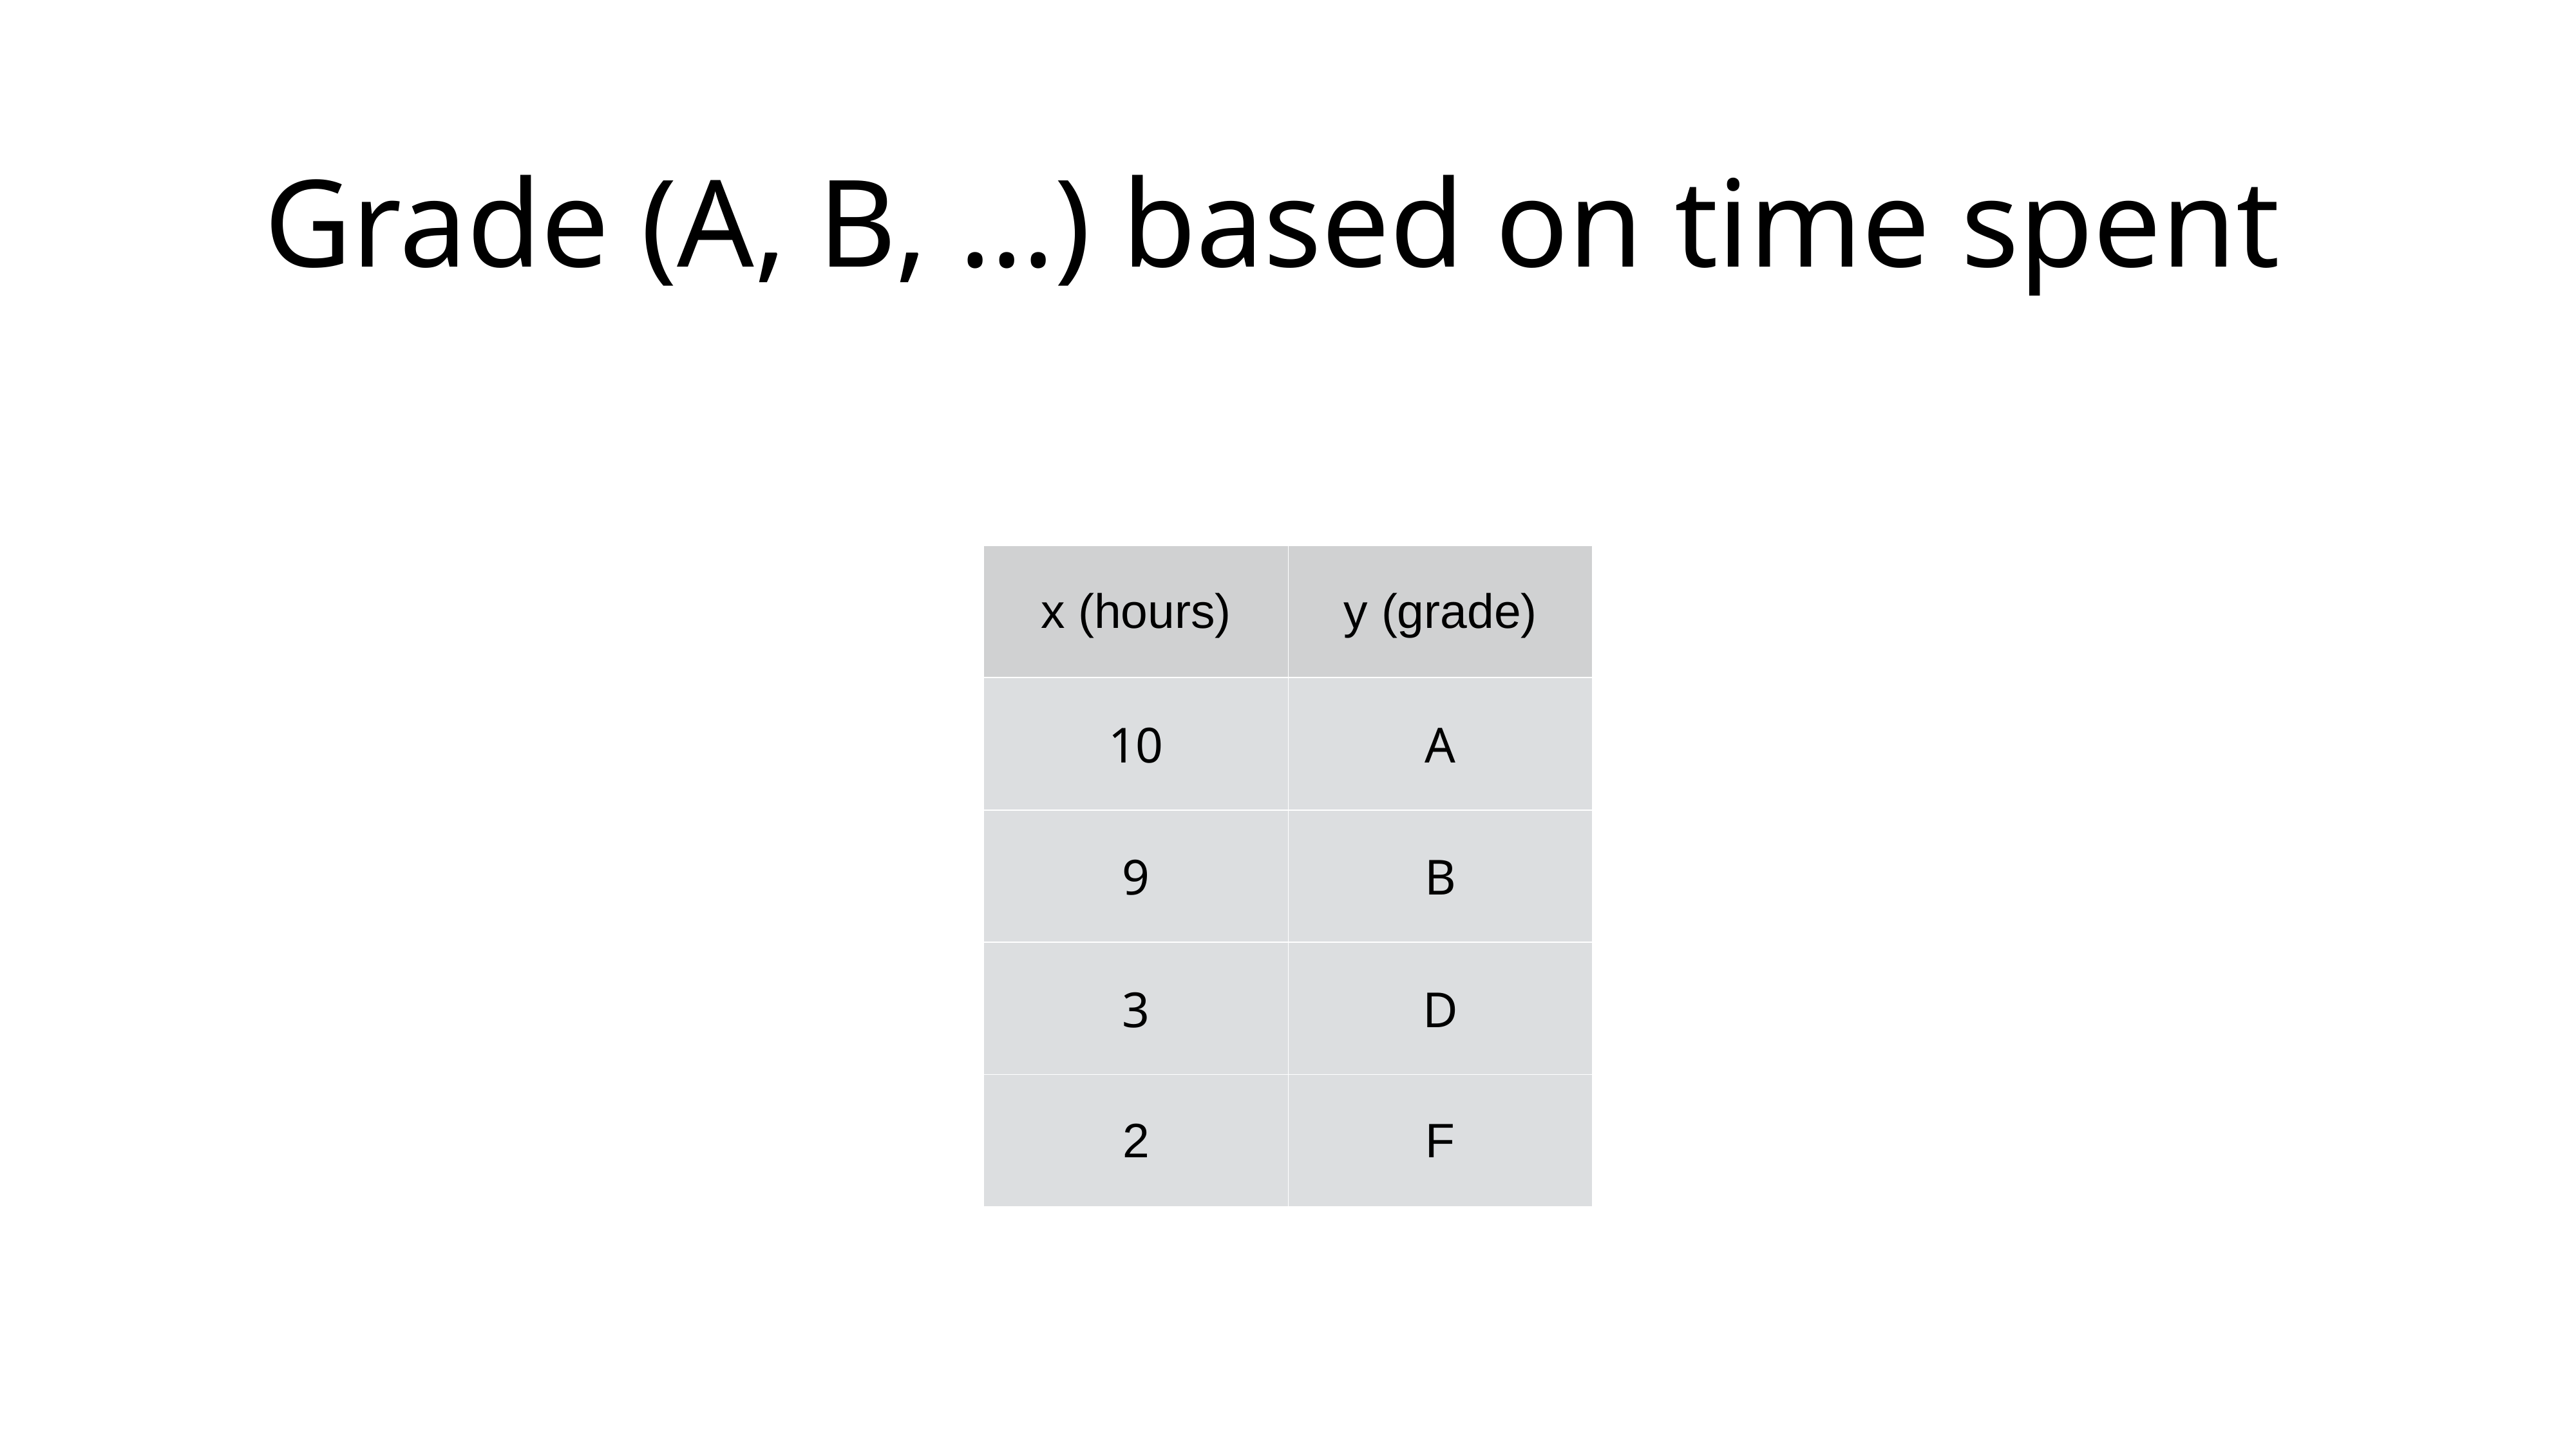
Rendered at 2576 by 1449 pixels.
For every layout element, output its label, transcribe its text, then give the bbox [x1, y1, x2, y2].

table_cell B [1289, 811, 1592, 942]
table_cell 10 [984, 678, 1288, 810]
table_cell F [1289, 1075, 1592, 1206]
table_header x (hours) [984, 546, 1288, 677]
table_header y (grade) [1289, 546, 1592, 677]
table_cell D [1289, 943, 1592, 1074]
table_cell 9 [984, 811, 1288, 942]
title Grade (A, B, …) based on time spent [0, 37, 2576, 401]
table_cell 3 [984, 943, 1288, 1074]
table_cell 2 [984, 1075, 1288, 1206]
table_cell A [1289, 678, 1592, 810]
